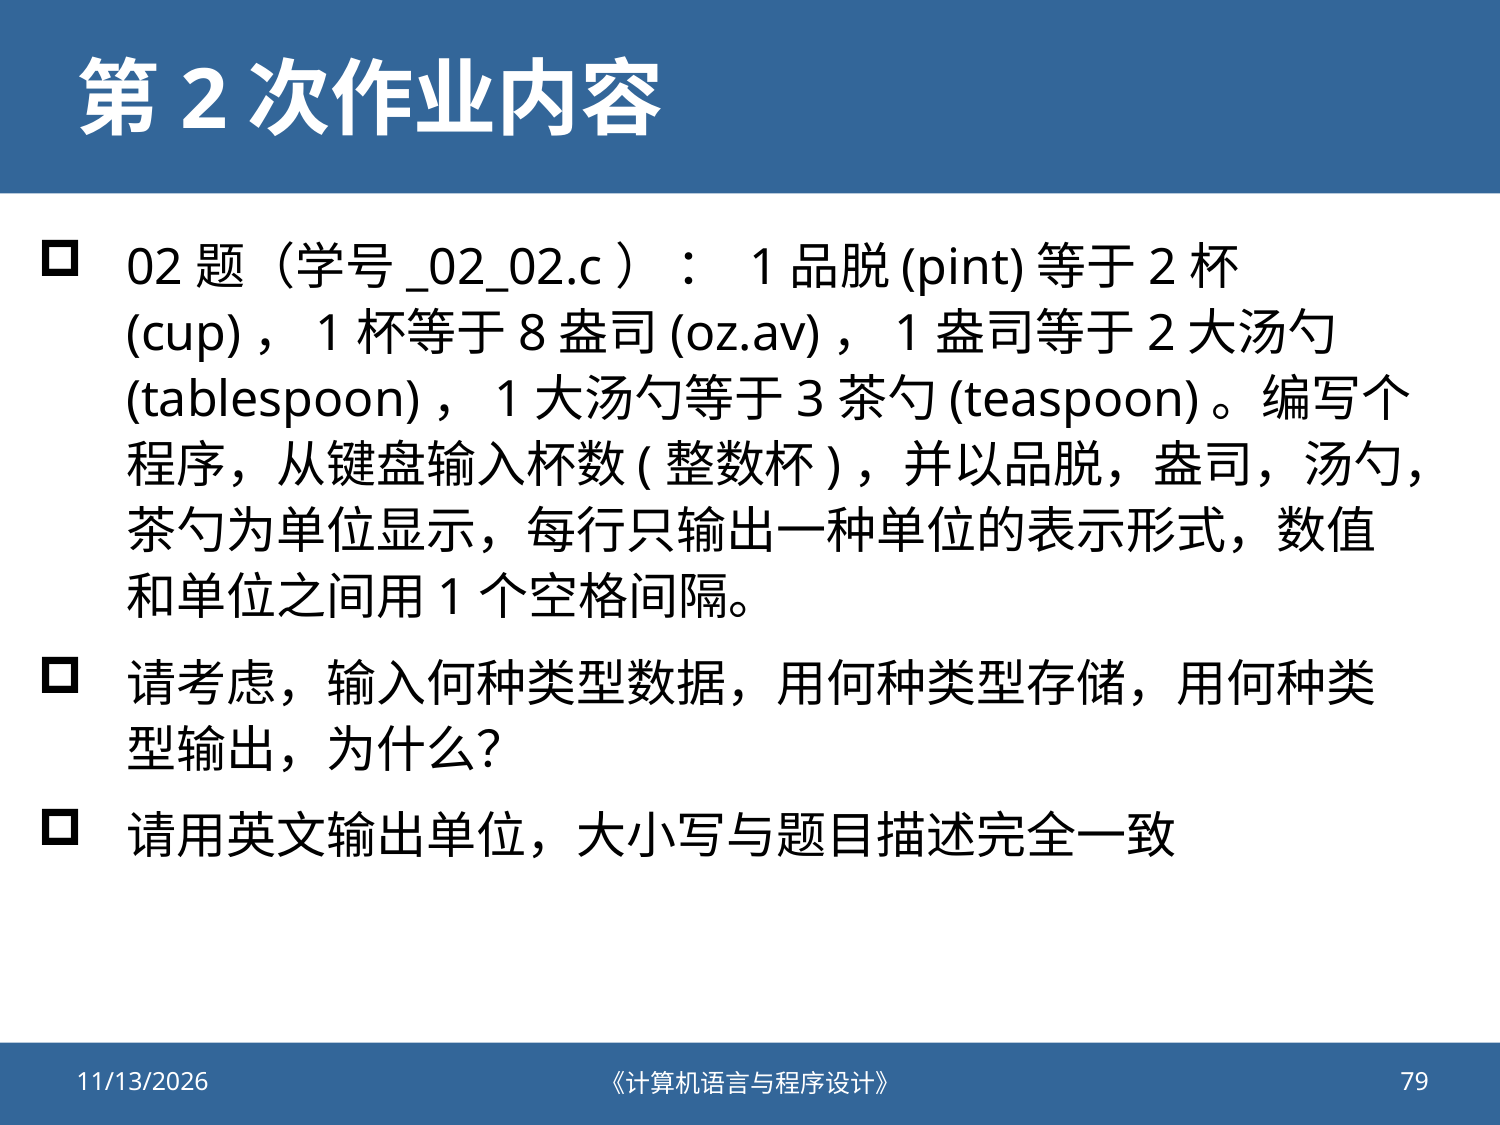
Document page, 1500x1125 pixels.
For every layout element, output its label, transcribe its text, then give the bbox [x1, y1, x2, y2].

slide_number 79 [1084, 1052, 1444, 1113]
title 第2次作业内容 [61, 27, 1441, 177]
footer 《计算机语言与程序设计》 [480, 1052, 1021, 1113]
list 02题（学号_02_02.c） ： 1品脱(pint)等于2杯(cup)，1杯等于8盎司(oz.av)，1盎司等于2大汤勺(tablespoon)，1大汤勺等于3茶勺(teaspoon)。编写个程序，从键盘输入杯数(整数杯)，并以品脱，盎司，汤勺，茶勺为单位显示，每行只输出一种单位的表示形式，数值和单位之间用1个空格间隔。 请考虑，输入何种类型数据，用何种类型存储，用何种类型输出，为什么？ 请用英文输出单位，大小写与题目描述完全一致 [22, 221, 1441, 1014]
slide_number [61, 1052, 422, 1113]
